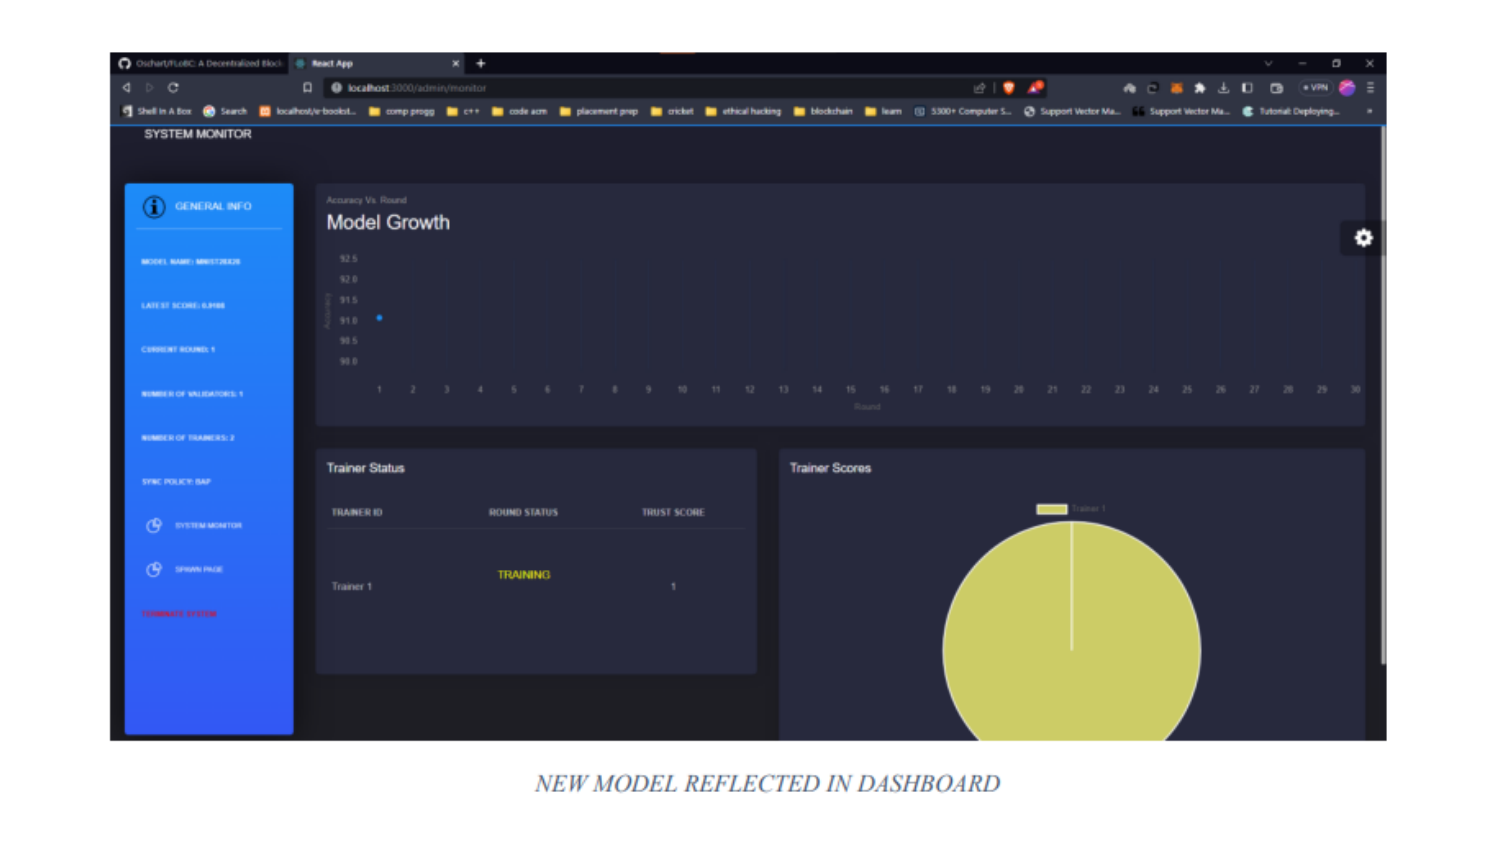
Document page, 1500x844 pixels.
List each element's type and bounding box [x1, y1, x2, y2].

picture [94, 33, 1406, 811]
